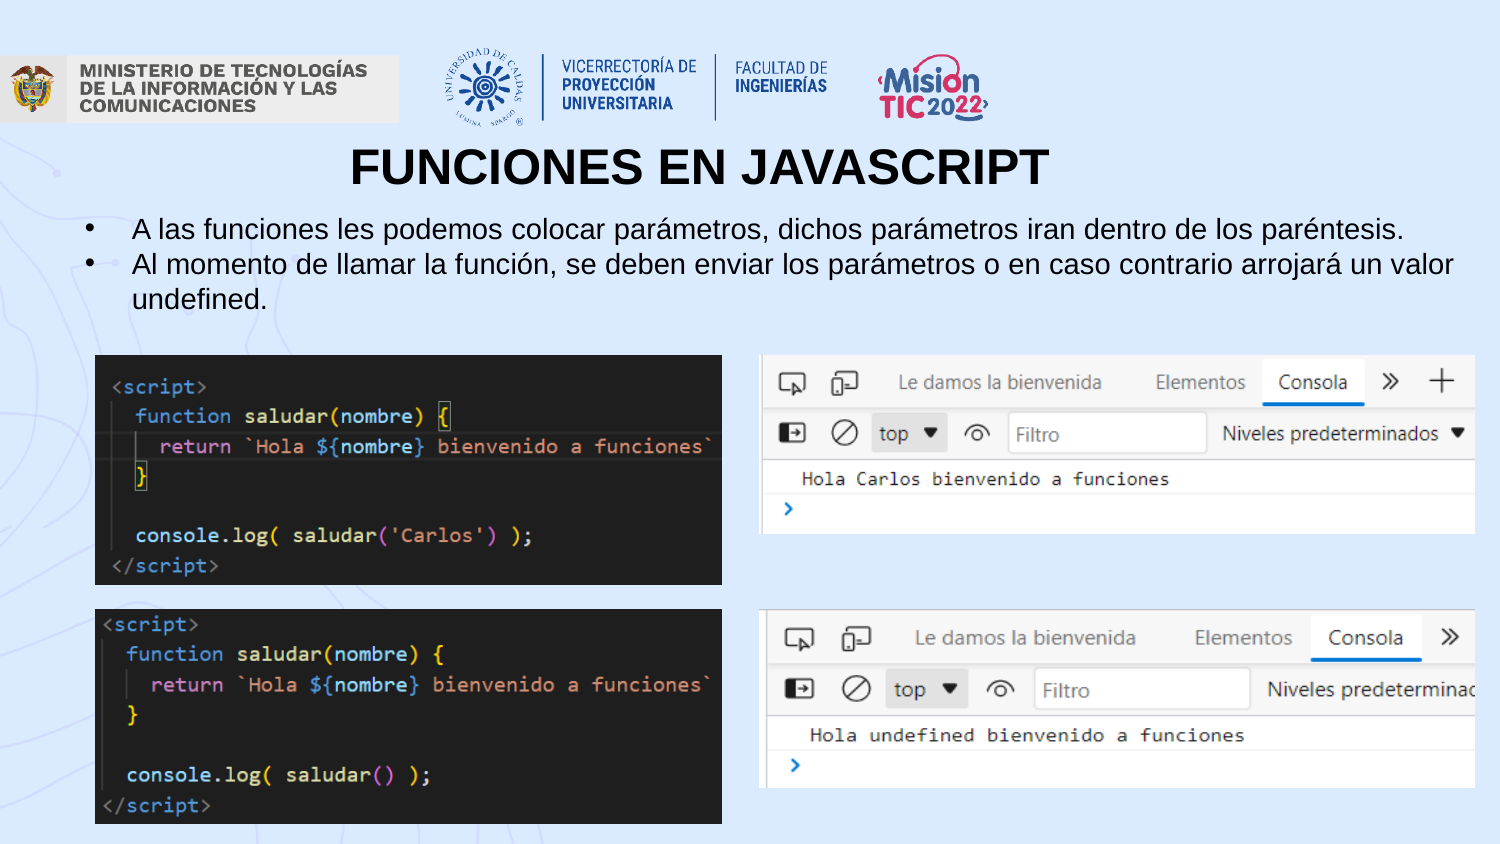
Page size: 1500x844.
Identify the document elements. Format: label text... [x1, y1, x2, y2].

text_box FUNCIONES EN JAVASCRIPT [198, 127, 1202, 202]
text_box A las funciones les podemos colocar parámetros, dichos parámetros iran dentro de los paréntesis. Al momento de llamar la función, se deben enviar los parámetros o en caso contrario arrojará un valor undefined. [70, 202, 1475, 323]
picture [0, 0, 1500, 844]
